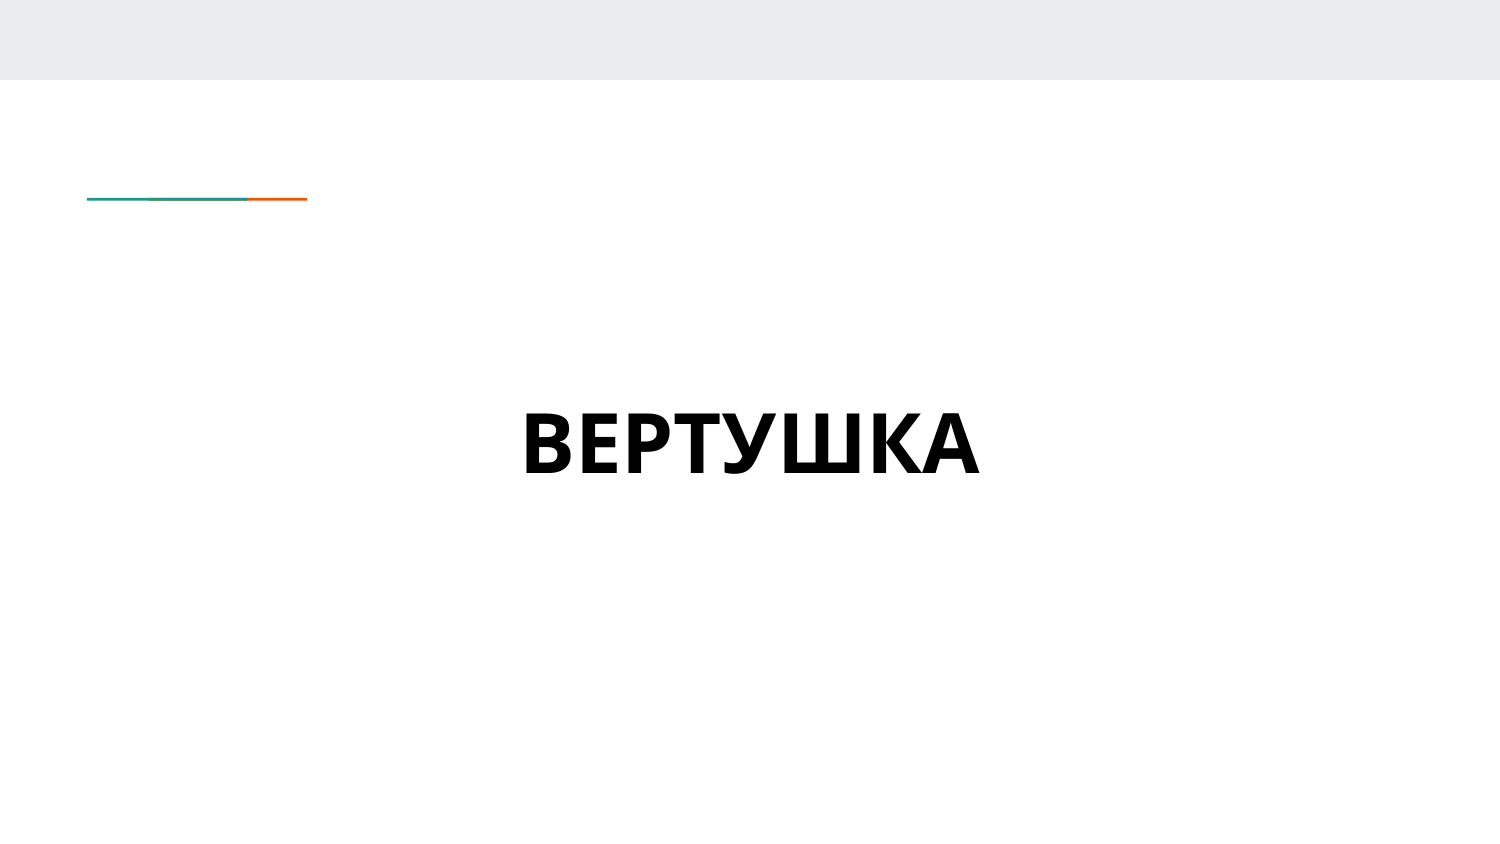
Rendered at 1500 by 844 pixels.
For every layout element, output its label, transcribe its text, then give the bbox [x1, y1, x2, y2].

title ВЕРТУШКА [472, 375, 1028, 528]
